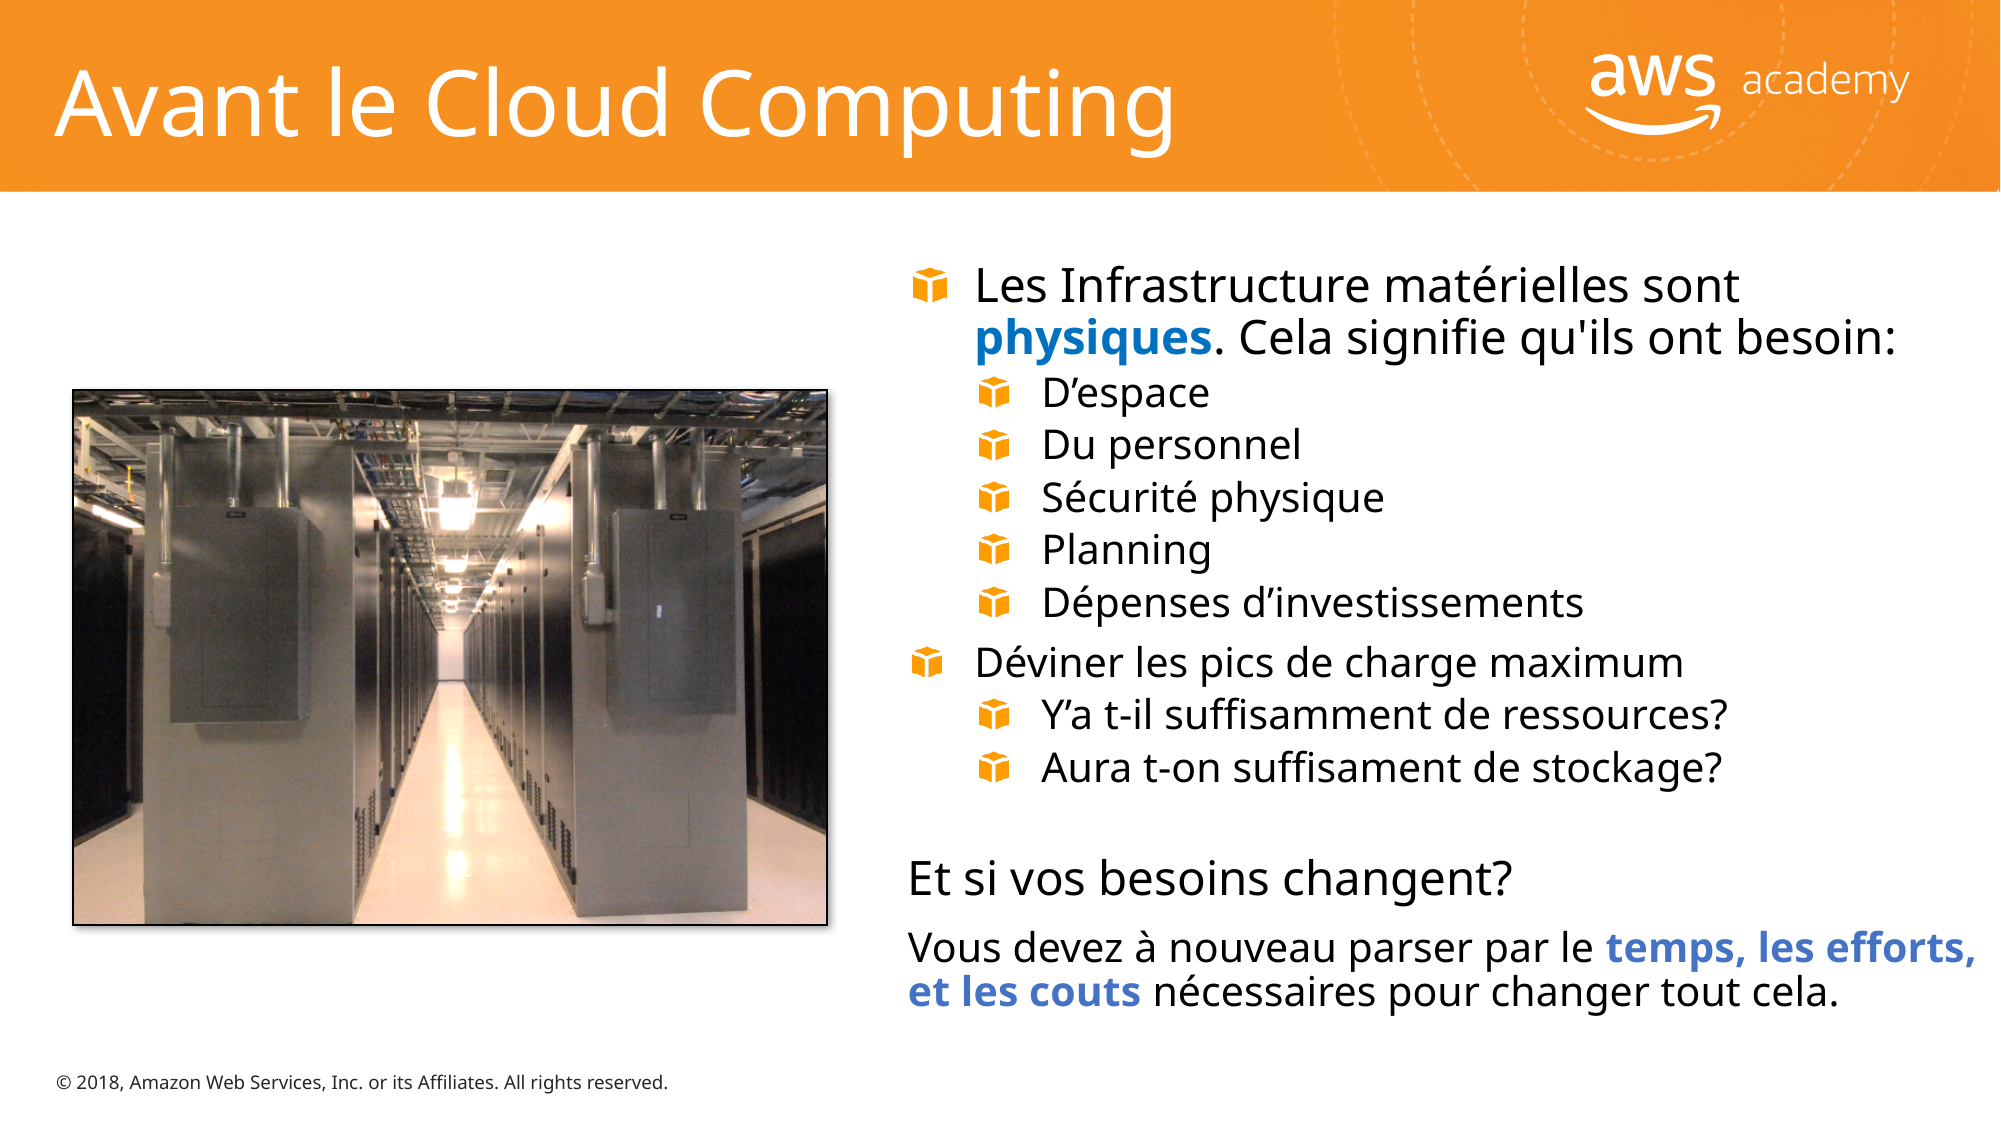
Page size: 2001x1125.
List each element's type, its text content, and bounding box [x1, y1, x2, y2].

picture [974, 477, 1013, 516]
picture [907, 642, 946, 681]
picture [974, 372, 1013, 411]
list Les Infrastructure matérielles sont physiques. Cela signifie qu'ils ont besoin: D’espace Du personnel Sécurité physique Planning Dépenses d’investissements Déviner les pics de charge maximum Y’a t-il suffisamment de ressources? Aura t-on suffisament de stockage? Et si vos besoins changent? Vous devez à nouveau parser par le temps, les efforts, et les couts nécessaires pour changer tout cela. [892, 254, 1998, 1061]
picture [974, 582, 1013, 621]
picture [974, 747, 1013, 786]
picture [907, 262, 952, 307]
picture [974, 529, 1013, 568]
picture [974, 694, 1013, 733]
picture [0, 0, 1997, 1125]
picture [974, 425, 1013, 464]
title Avant le Cloud Computing [39, 43, 1569, 172]
